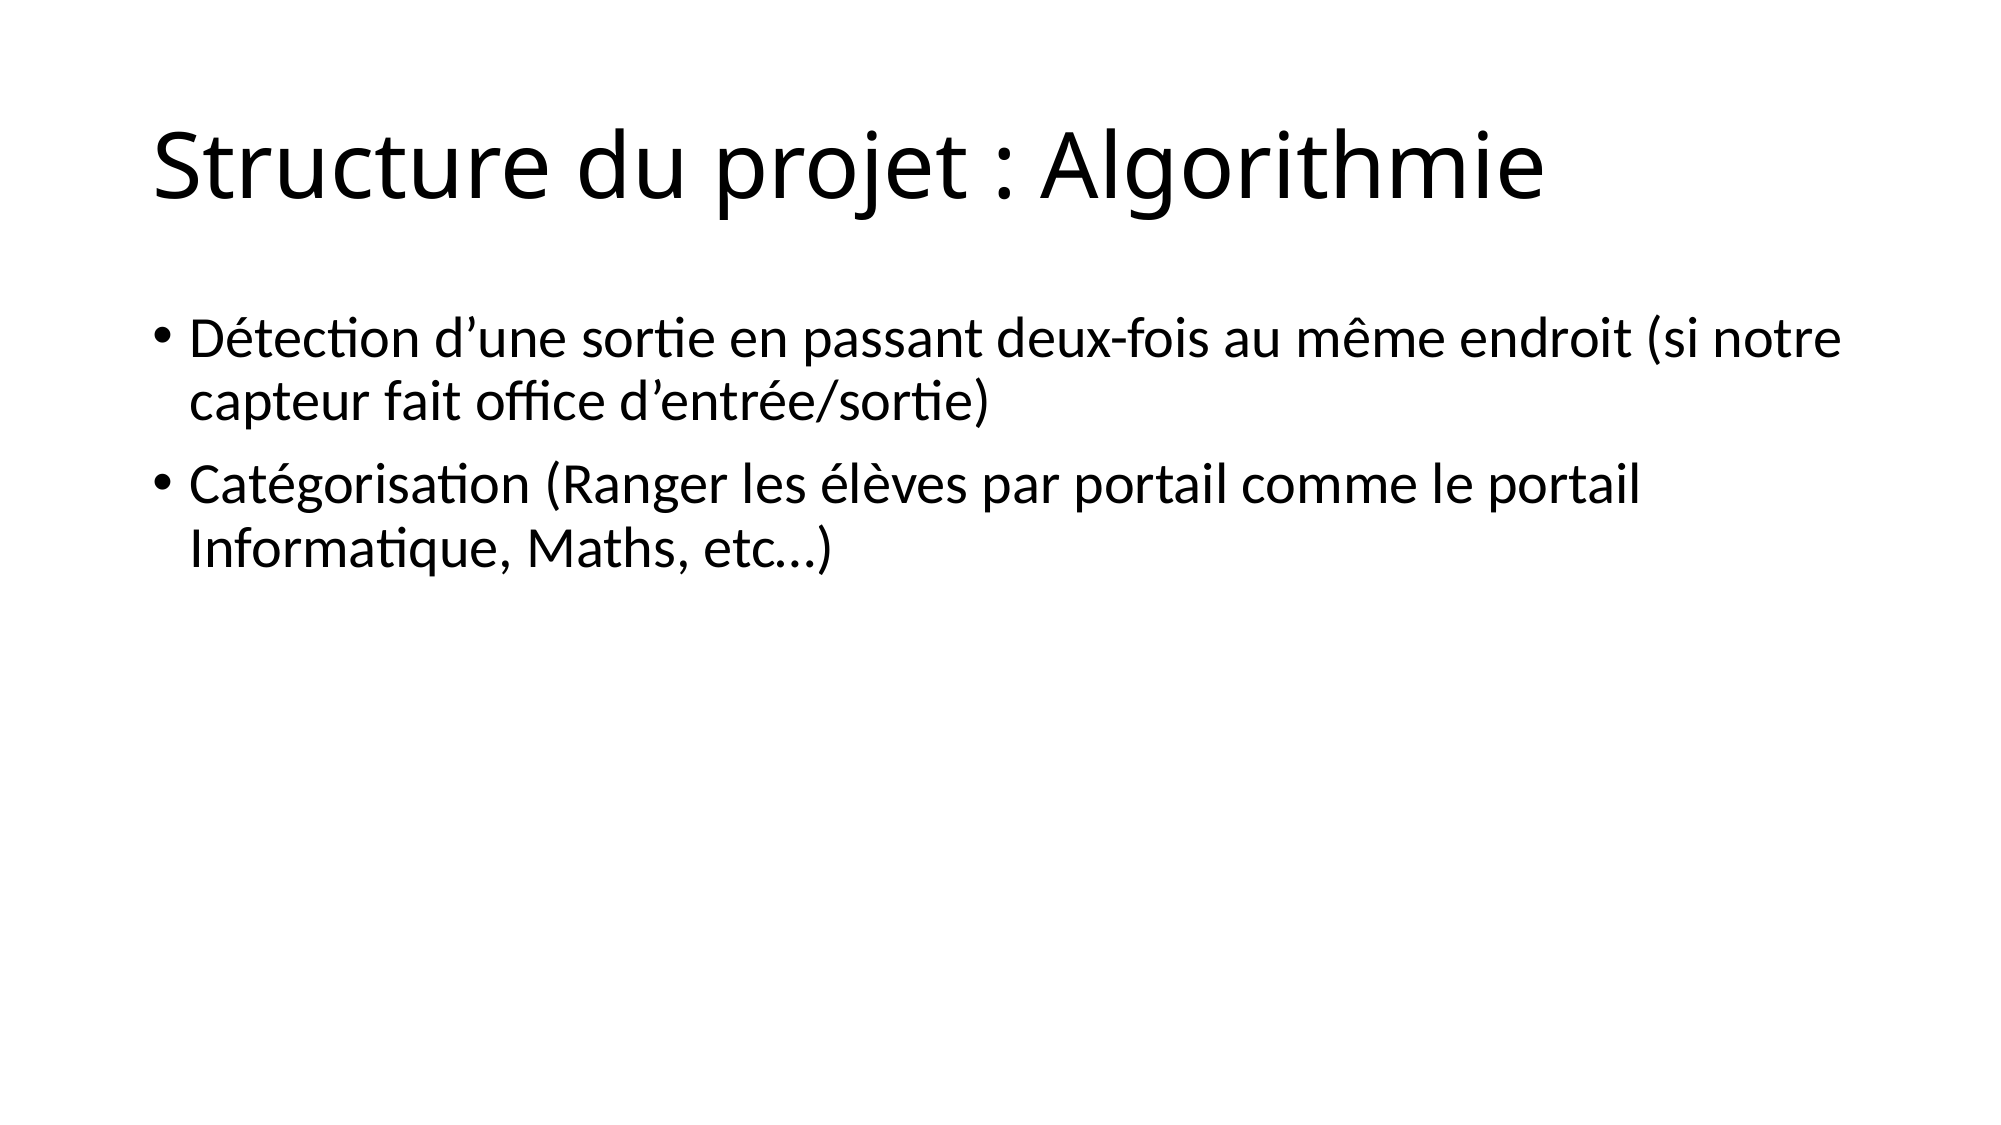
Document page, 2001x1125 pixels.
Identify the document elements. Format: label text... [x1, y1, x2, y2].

list Détection d’une sortie en passant deux-fois au même endroit (si notre capteur fait office d’entrée/sortie) Catégorisation (Ranger les élèves par portail comme le portail Informatique, Maths, etc…) [137, 299, 1863, 1014]
title Structure du projet : Algorithmie [137, 59, 1863, 278]
